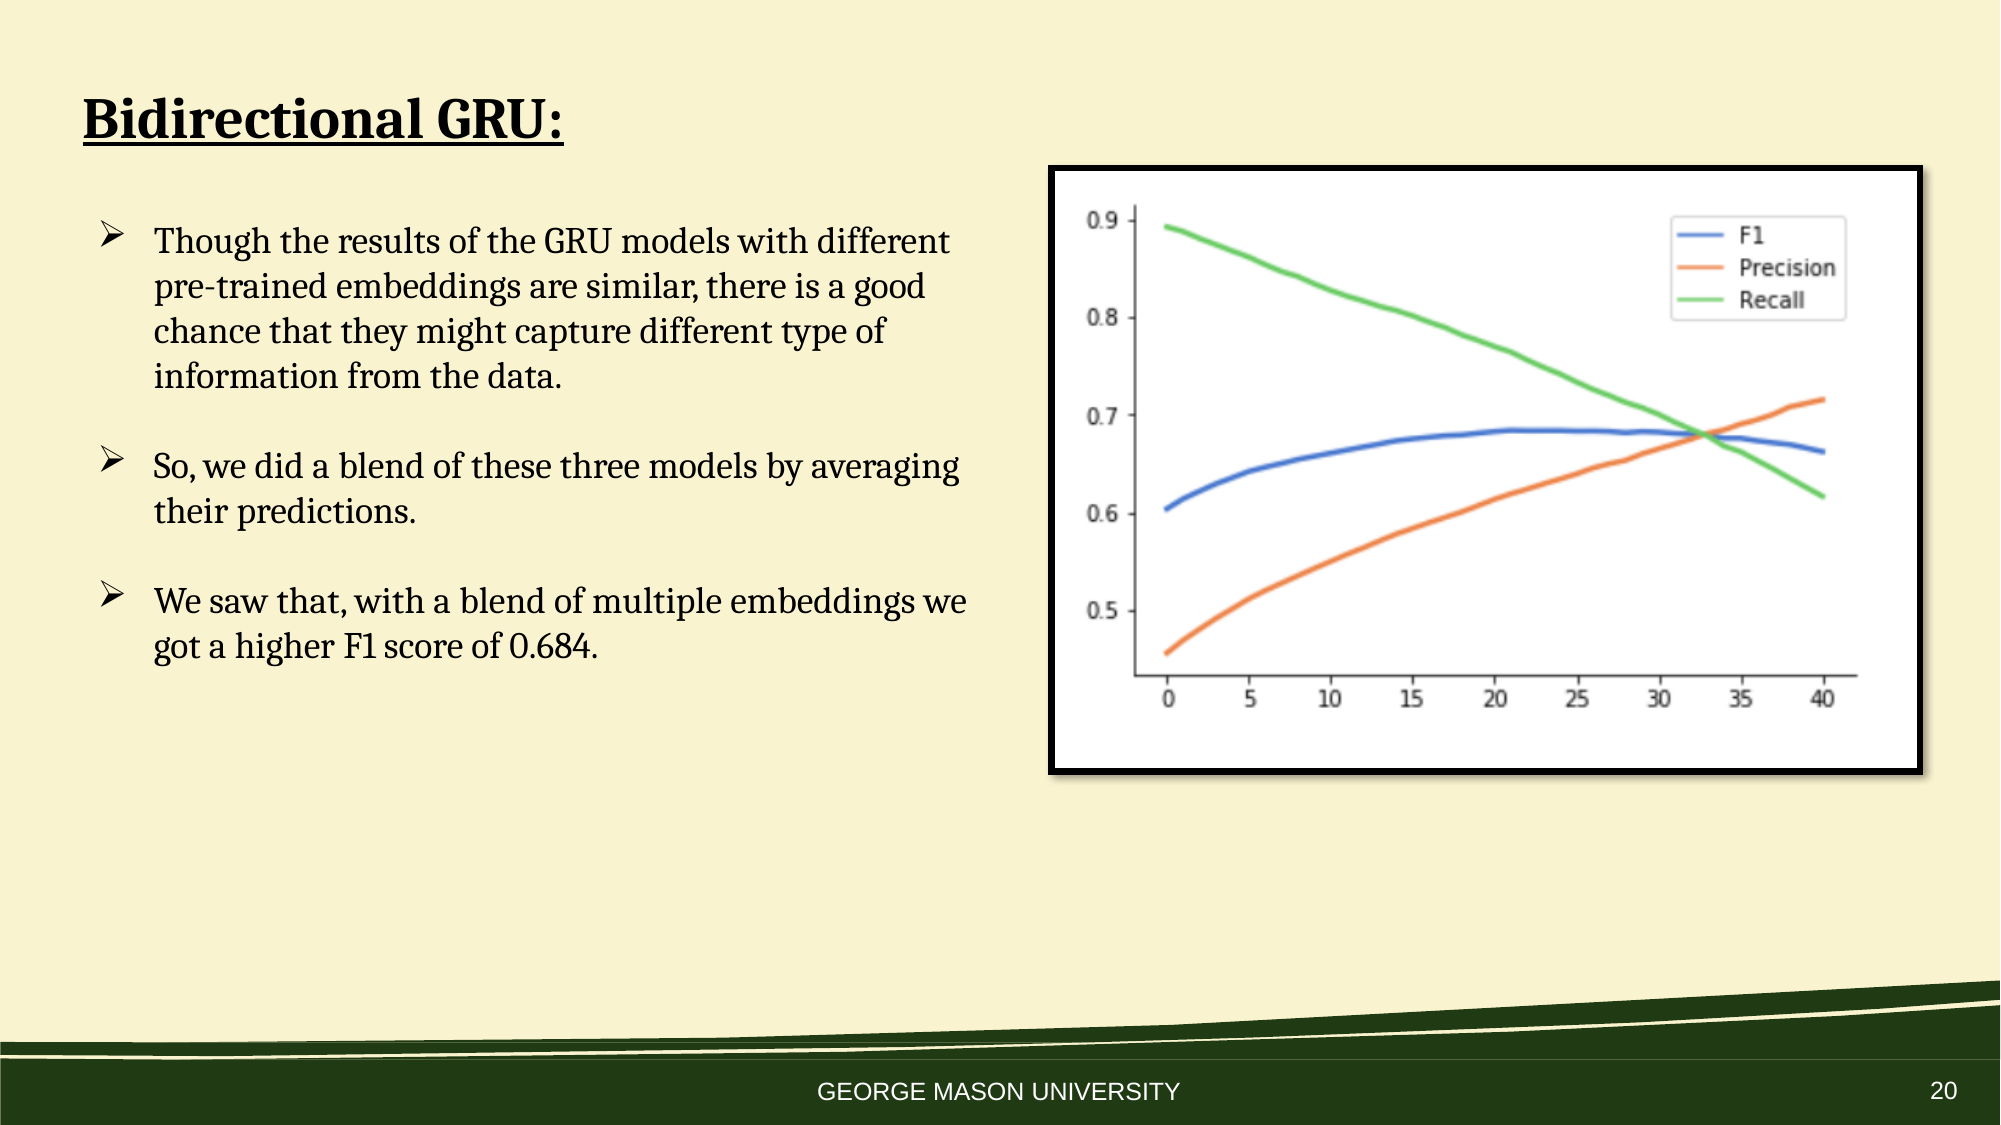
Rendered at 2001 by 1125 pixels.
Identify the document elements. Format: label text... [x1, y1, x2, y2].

text_box Bidirectional GRU: [82, 80, 1857, 172]
text_box Though the results of the GRU models with different pre-trained embeddings are similar, there is a good chance that they might capture different type of information from the data. So, we did a blend of these three models by averaging their predictions. We saw that, with a blend of multiple embeddings we got a higher F1 score of 0.684. [82, 208, 1012, 764]
slide_number 20 [1925, 1076, 1975, 1105]
text_box GEORGE MASON UNIVERSITY [815, 1077, 1186, 1105]
picture [1054, 171, 1918, 769]
